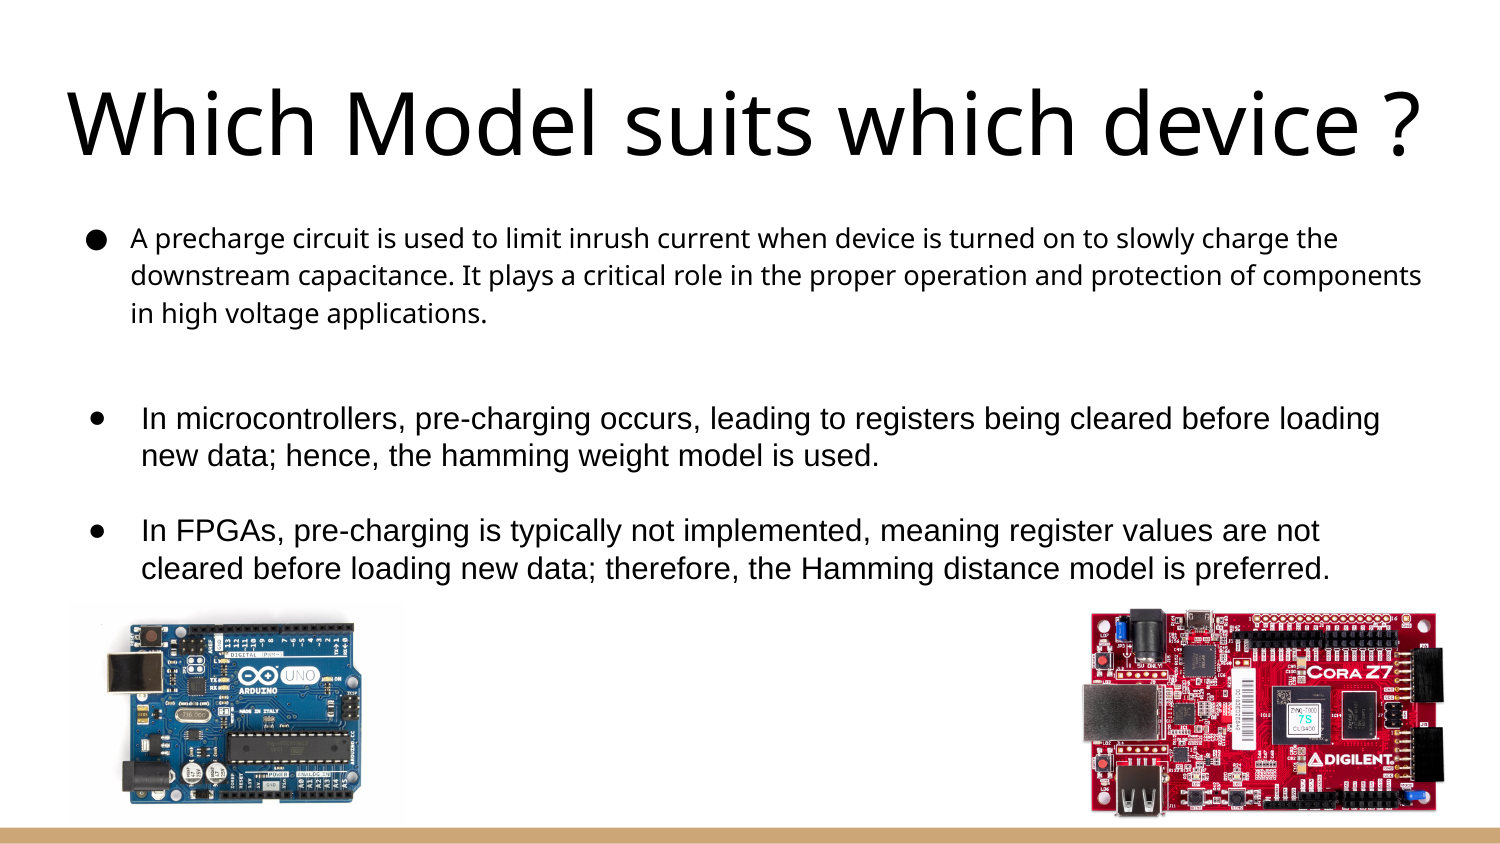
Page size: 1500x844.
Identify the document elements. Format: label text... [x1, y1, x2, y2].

list A precharge circuit is used to limit inrush current when device is turned on to slowly charge the downstream capacitance. It plays a critical role in the proper operation and protection of components in high voltage applications. [51, 200, 1449, 345]
picture [69, 602, 404, 823]
title Which Model suits which device ? [51, 51, 1449, 189]
text_box In microcontrollers, pre-charging occurs, leading to registers being cleared before loading new data; hence, the hamming weight model is used. In FPGAs, pre-charging is typically not implemented, meaning register values are not cleared before loading new data; therefore, the Hamming distance model is preferred. [51, 383, 1449, 601]
picture [1075, 602, 1450, 823]
